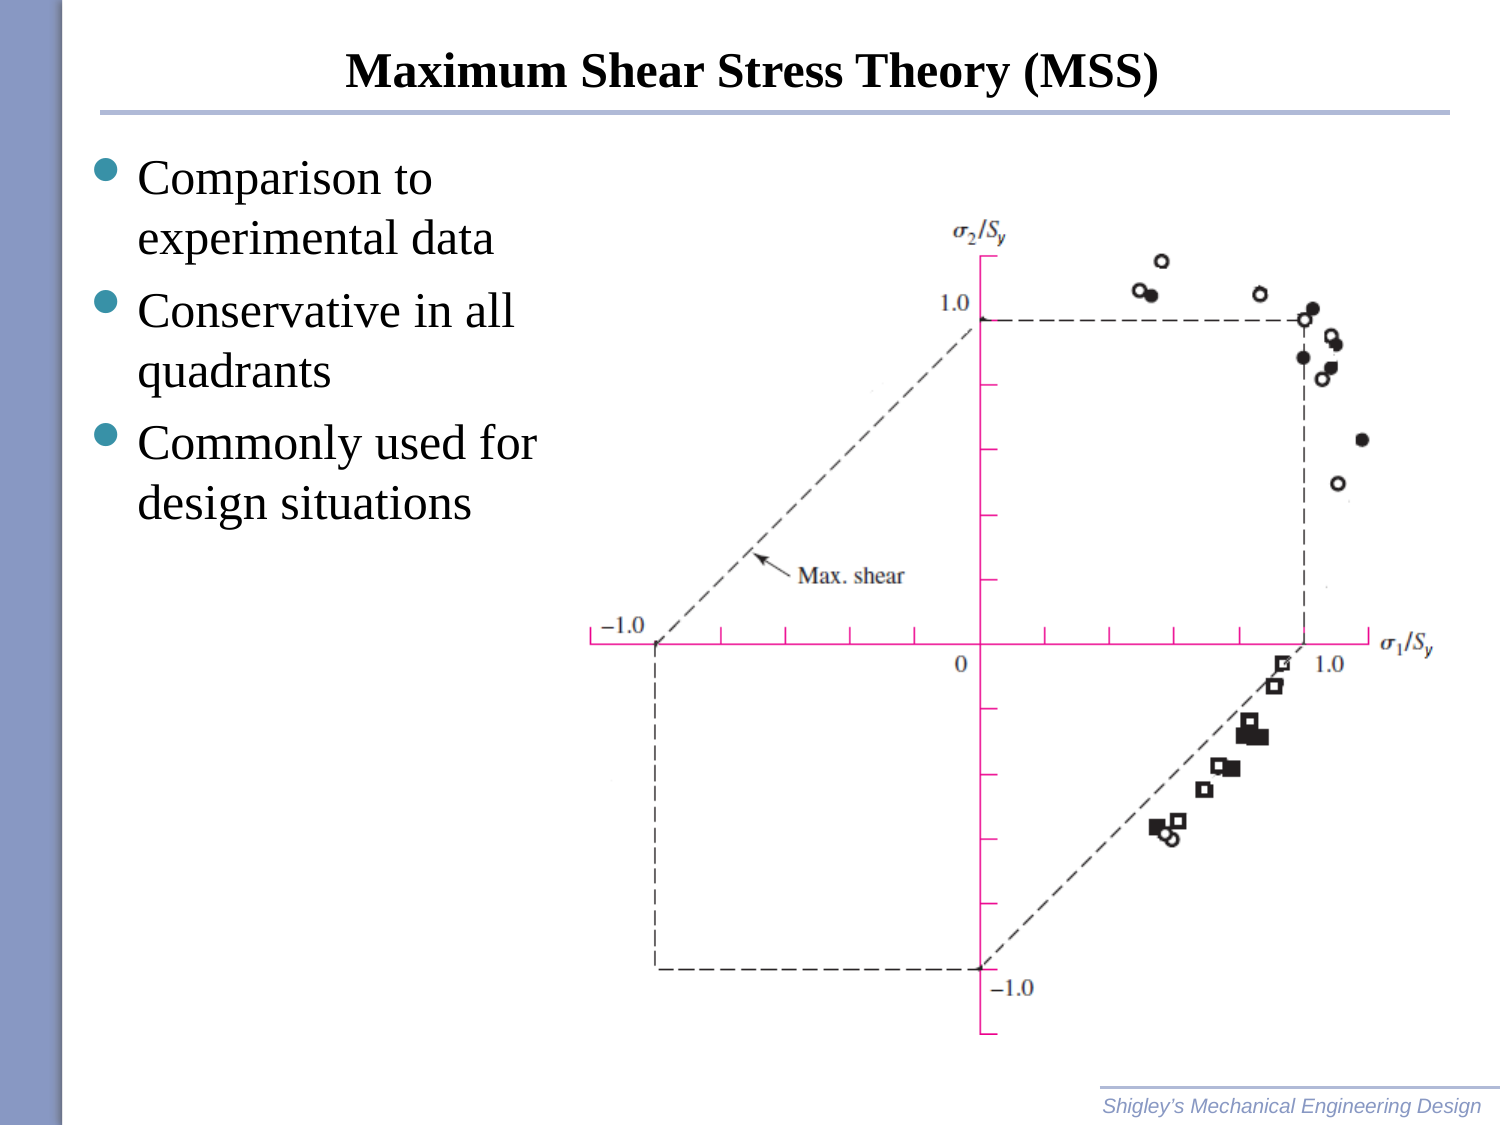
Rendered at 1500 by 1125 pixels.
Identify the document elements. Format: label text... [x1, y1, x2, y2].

footer Shigley’s Mechanical Engineering Design [1087, 1074, 1500, 1125]
title Maximum Shear Stress Theory (MSS) [137, 30, 1368, 106]
picture [574, 212, 1446, 1036]
list Comparison to experimental data Conservative in all quadrants Commonly used for design situations [62, 137, 600, 1125]
